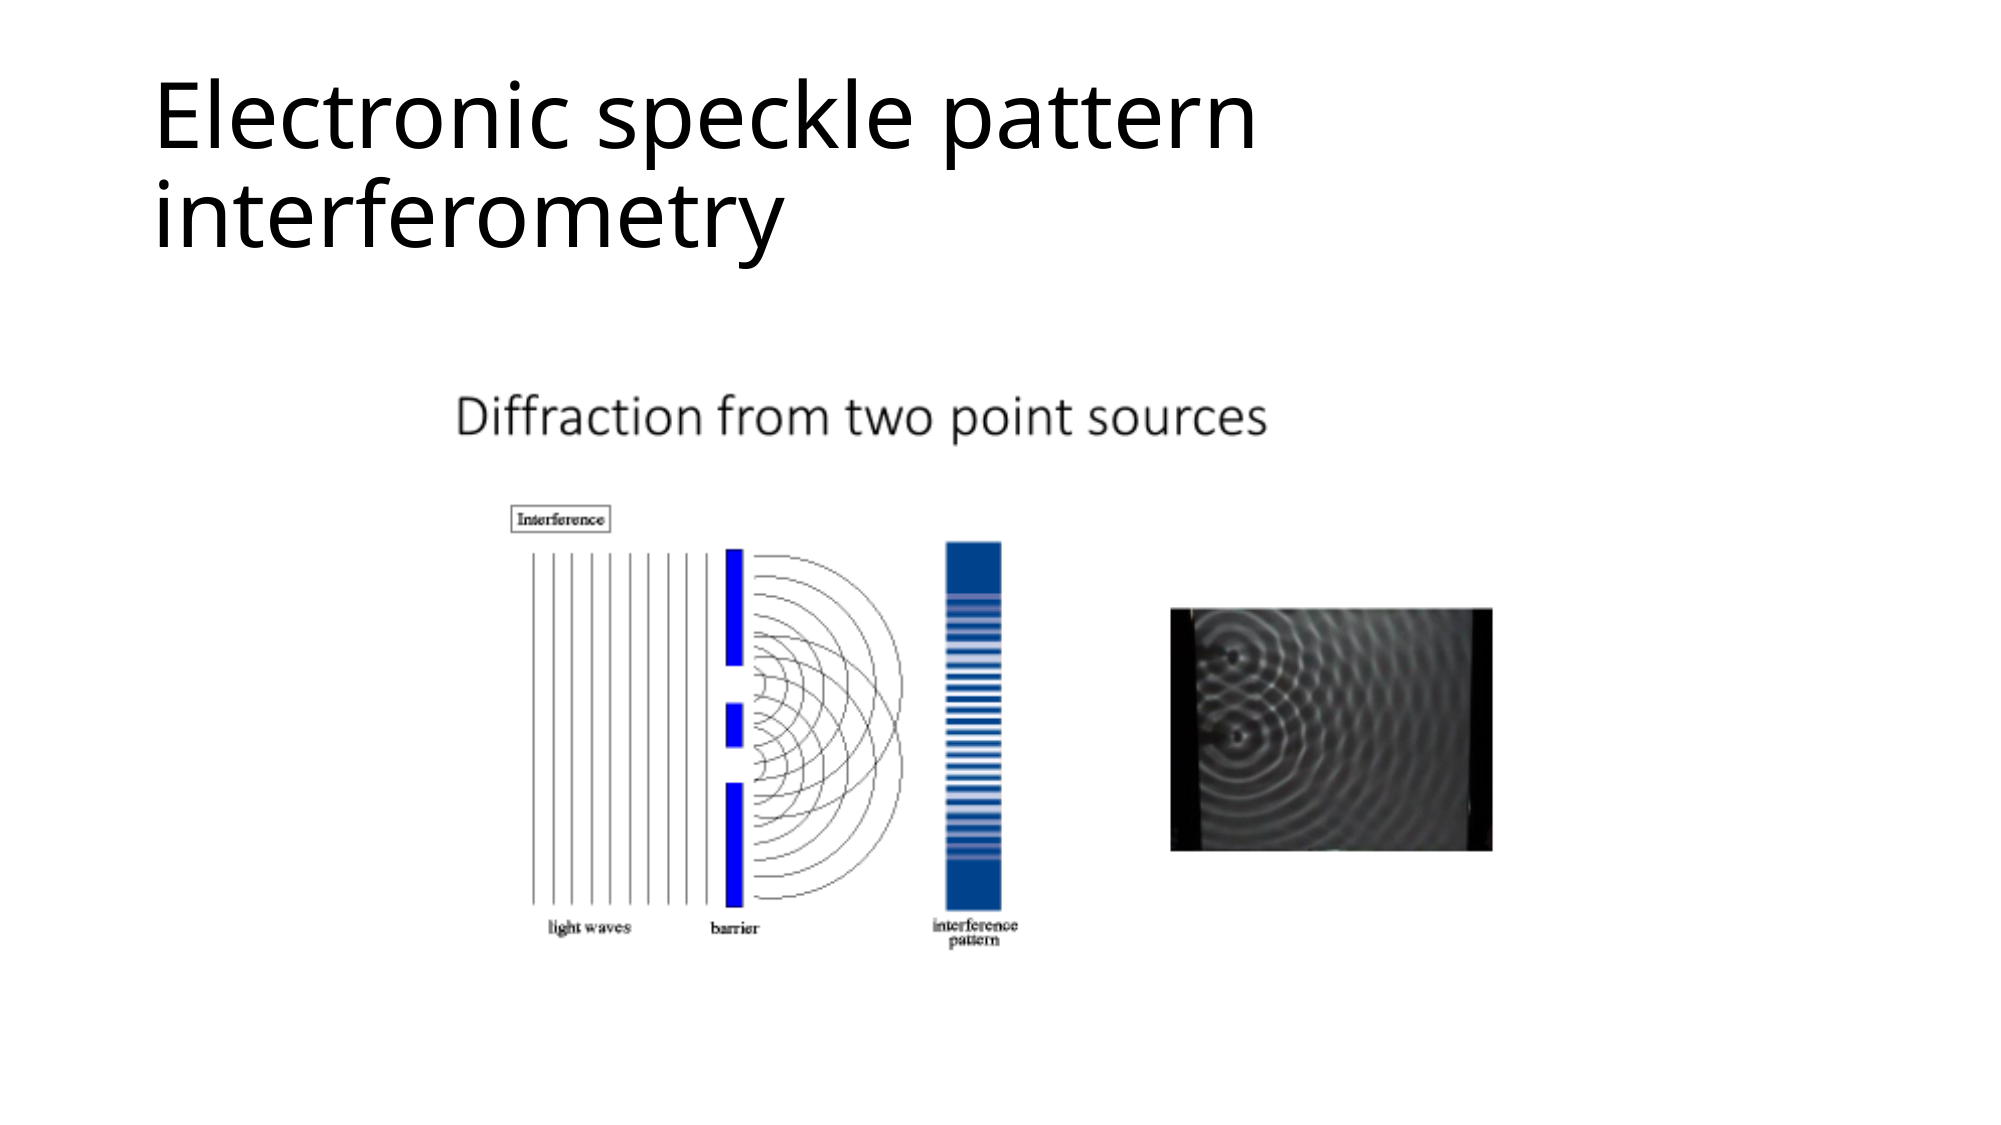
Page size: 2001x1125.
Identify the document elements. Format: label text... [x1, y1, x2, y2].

picture [355, 310, 1644, 1035]
title Electronic speckle pattern interferometry [137, 59, 1863, 278]
